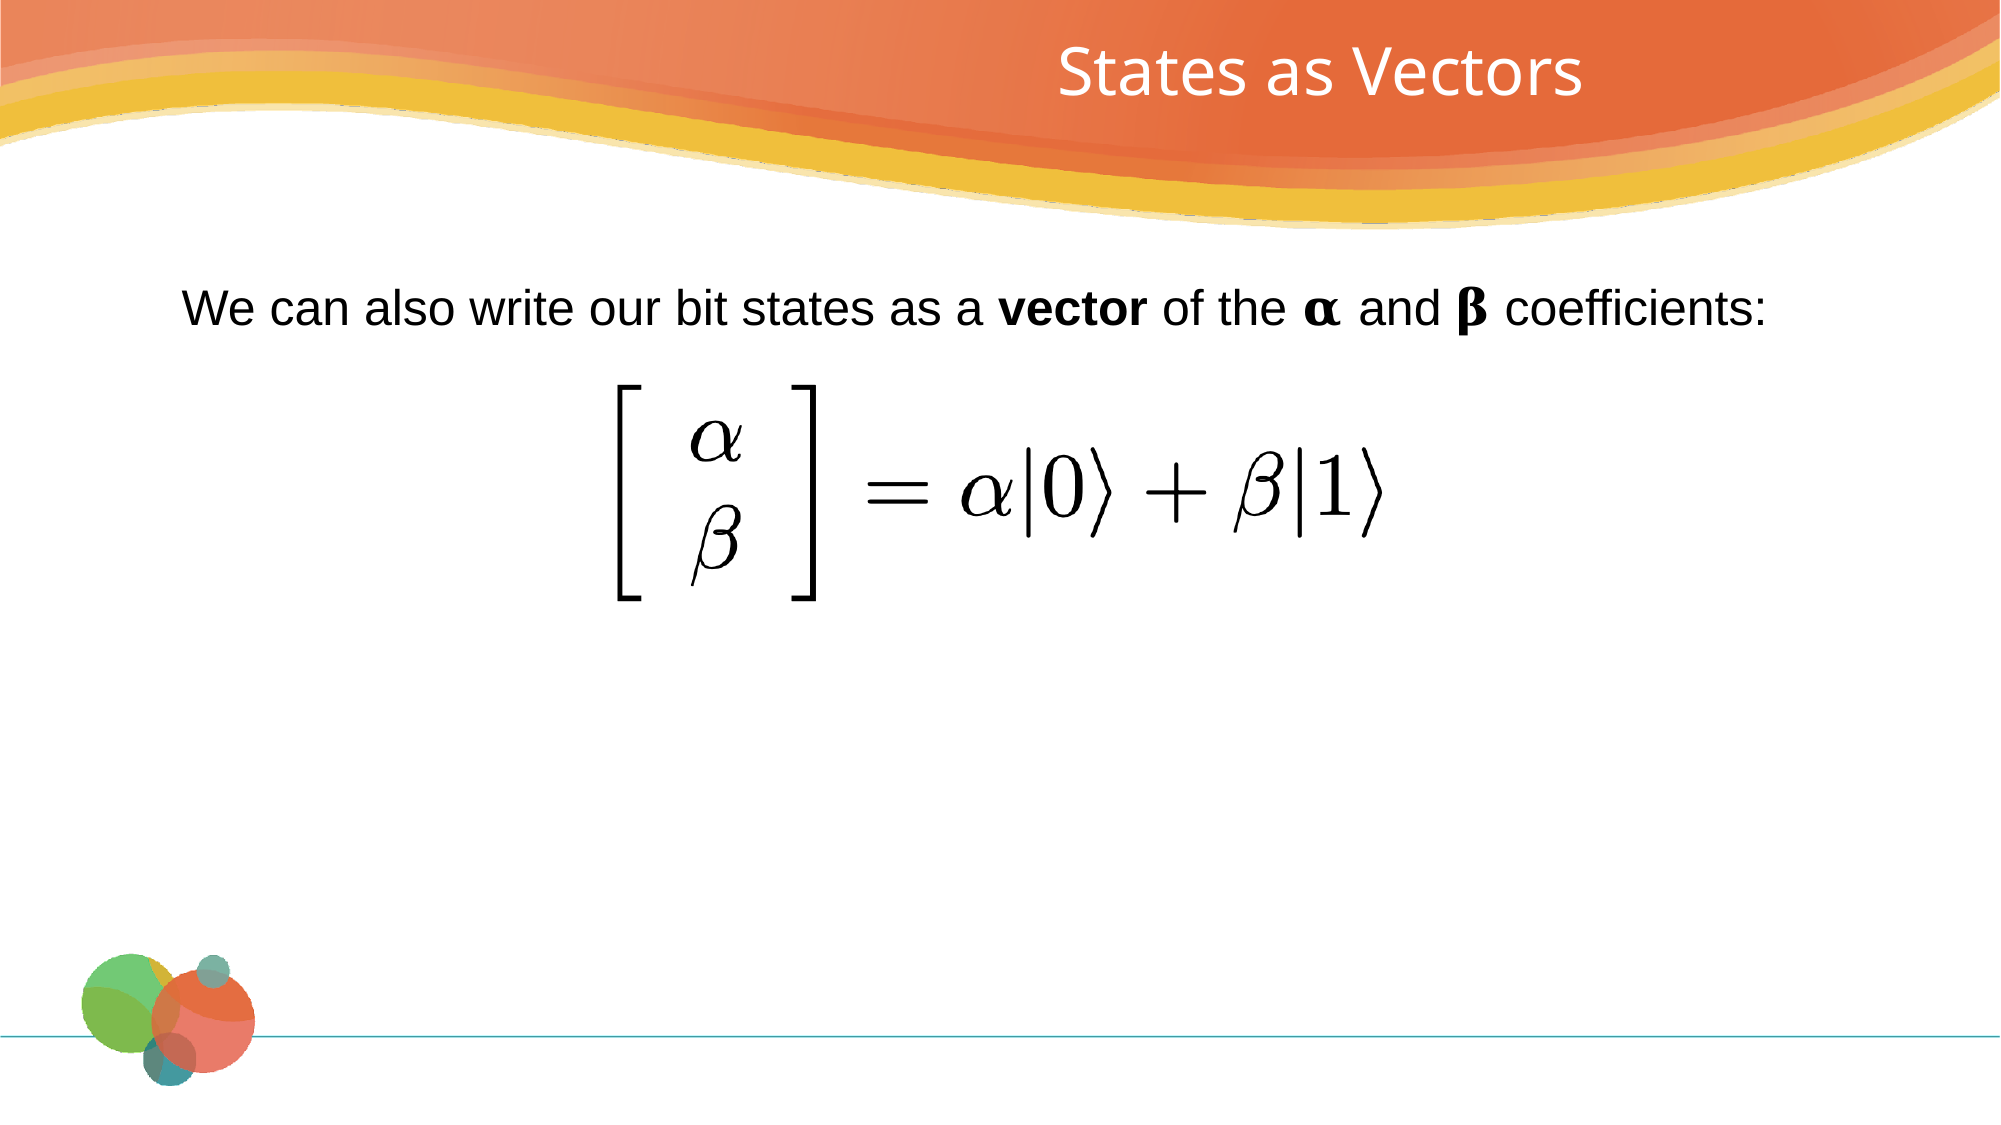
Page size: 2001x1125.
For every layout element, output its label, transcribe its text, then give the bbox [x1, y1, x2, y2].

picture [0, 0, 2000, 1086]
title States as Vectors [780, 30, 1863, 153]
list We can also write our bit states as a vector of the 𝛂 and 𝛃 coefficients: [137, 215, 1863, 508]
